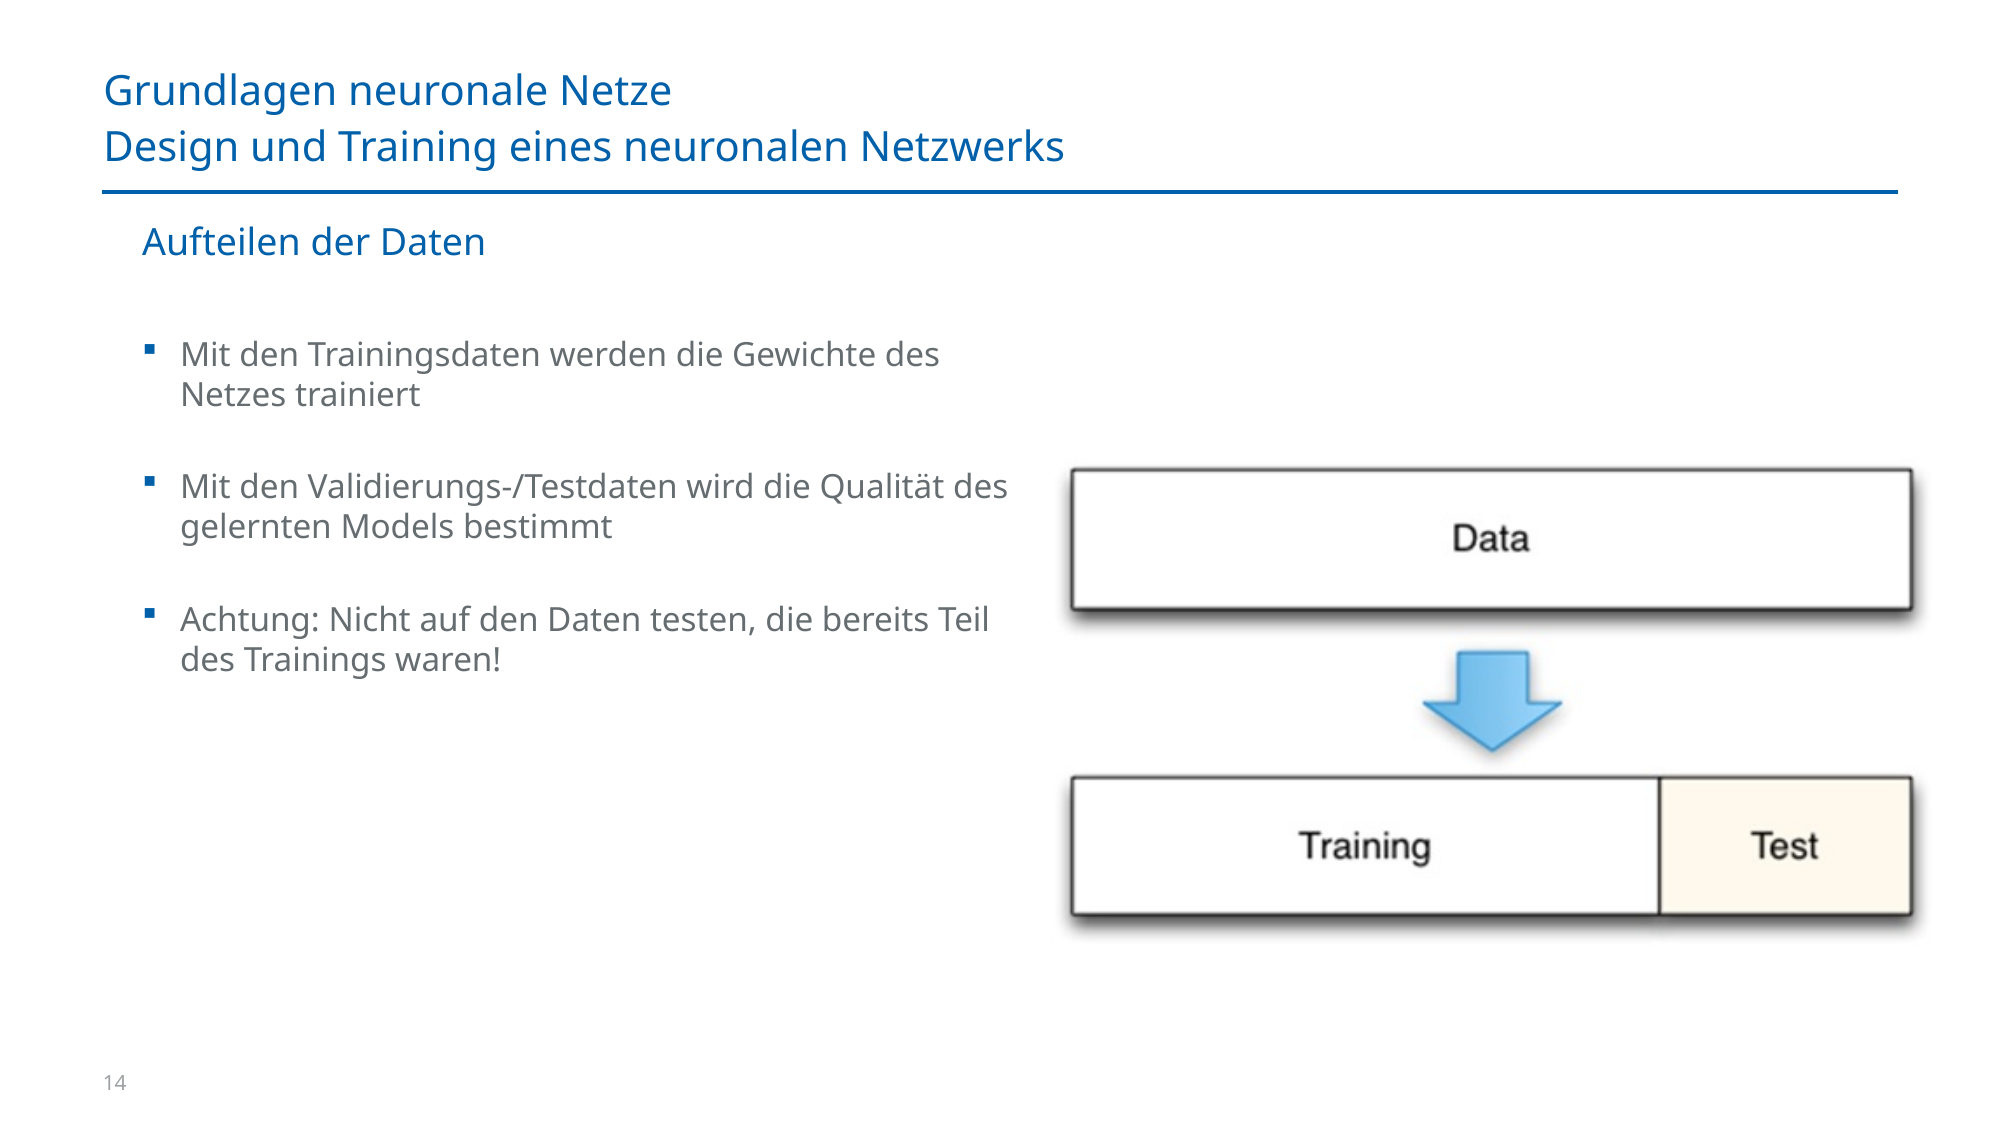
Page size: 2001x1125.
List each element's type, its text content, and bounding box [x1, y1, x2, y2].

list Design und Training eines neuronalen Netzwerks [103, 116, 1898, 173]
title Grundlagen neuronale Netze [103, 60, 1898, 116]
text_box Aufteilen der Daten Mit den Trainingsdaten werden die Gewichte des Netzes trainiert Mit den Validierungs-/Testdaten wird die Qualität des gelernten Models bestimmt Achtung: Nicht auf den Daten testen, die bereits Teil des Trainings waren! [142, 218, 1023, 880]
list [1022, 430, 1959, 973]
slide_number 14 [102, 1065, 182, 1089]
